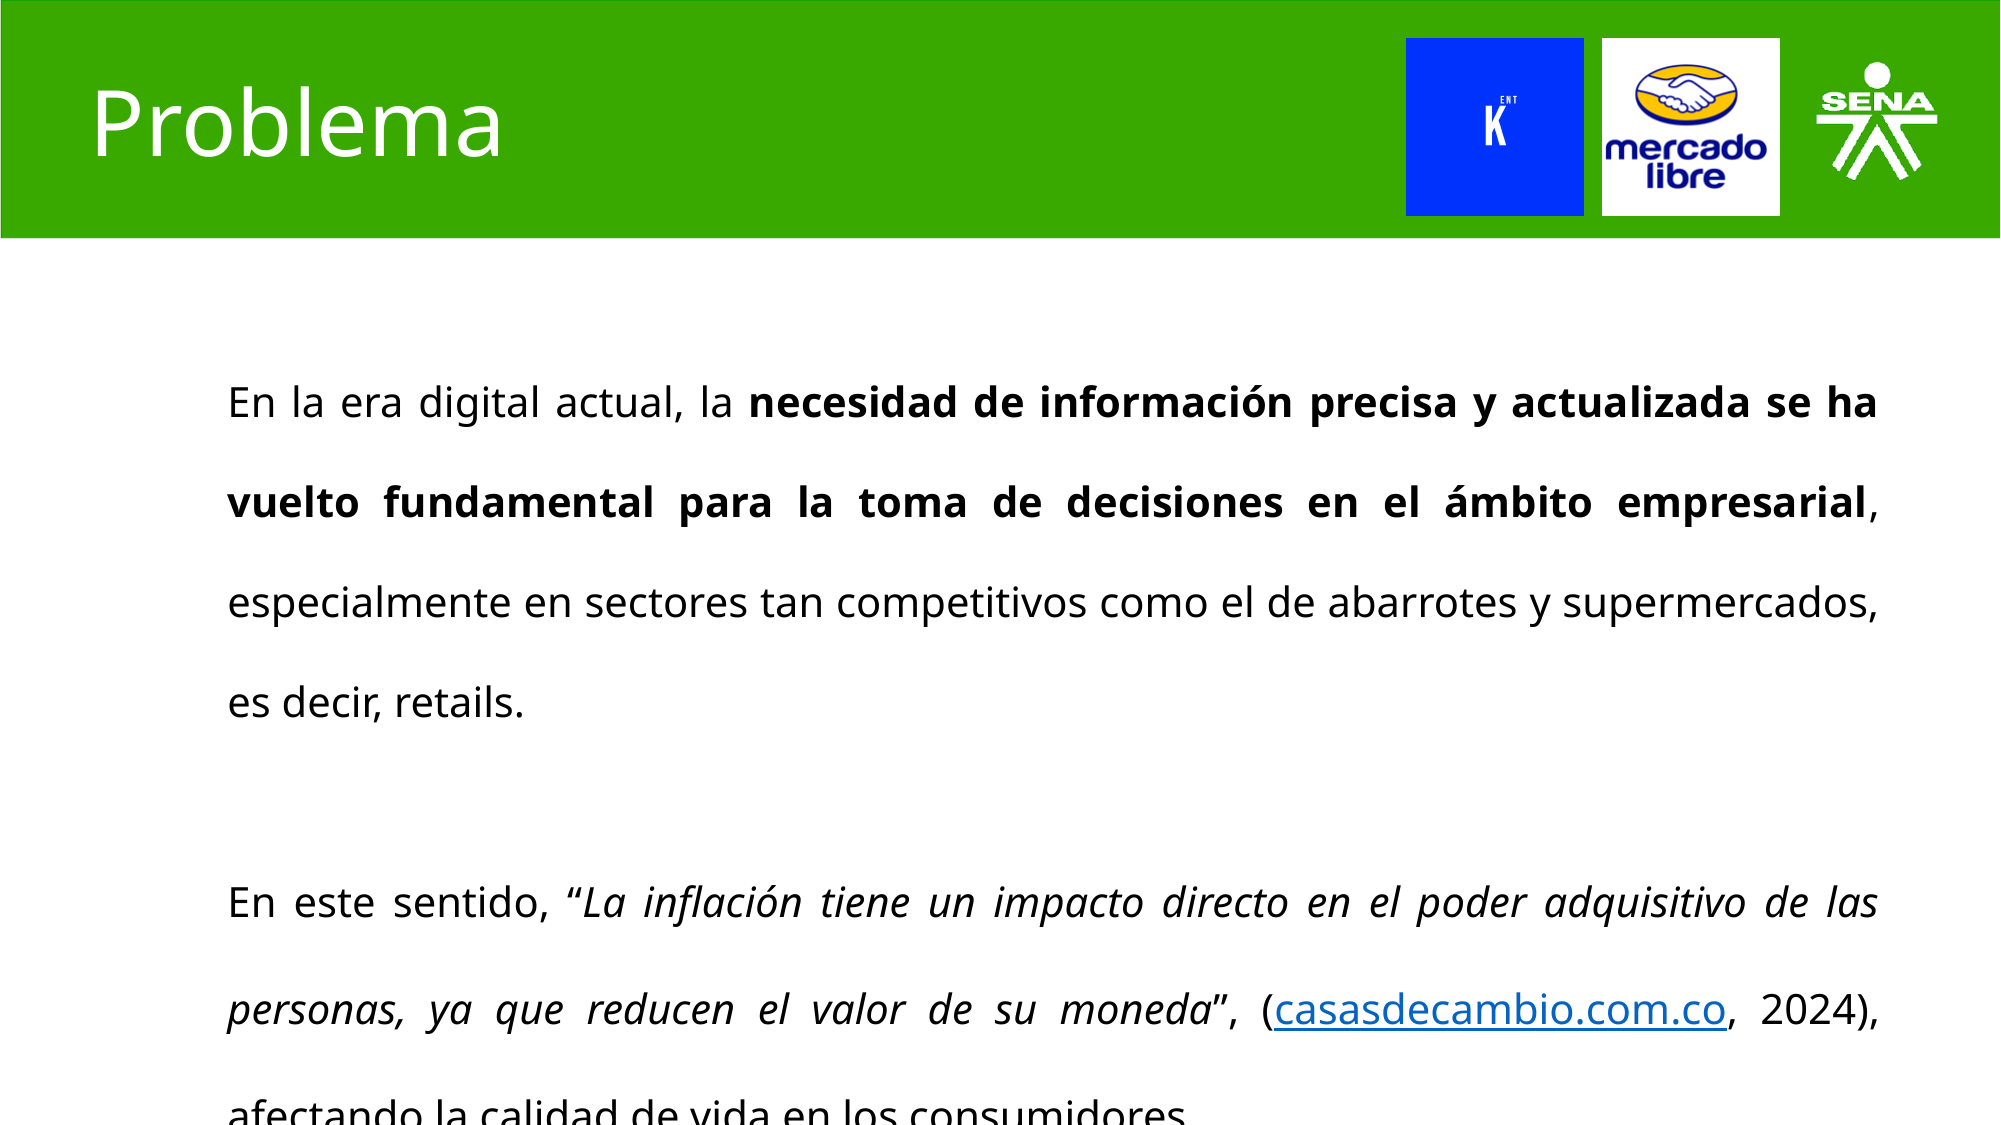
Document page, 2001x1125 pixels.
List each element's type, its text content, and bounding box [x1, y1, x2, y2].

text_box En la era digital actual, la necesidad de información precisa y actualizada se ha vuelto fundamental para la toma de decisiones en el ámbito empresarial, especialmente en sectores tan competitivos como el de abarrotes y supermercados, es decir, retails. En este sentido, “La inflación tiene un impacto directo en el poder adquisitivo de las personas, ya que reducen el valor de su moneda”, (casasdecambio.com.co, 2024), afectando la calidad de vida en los consumidores. [137, 318, 1895, 1125]
title Problema [74, 18, 1800, 236]
picture [0, 0, 2001, 1125]
